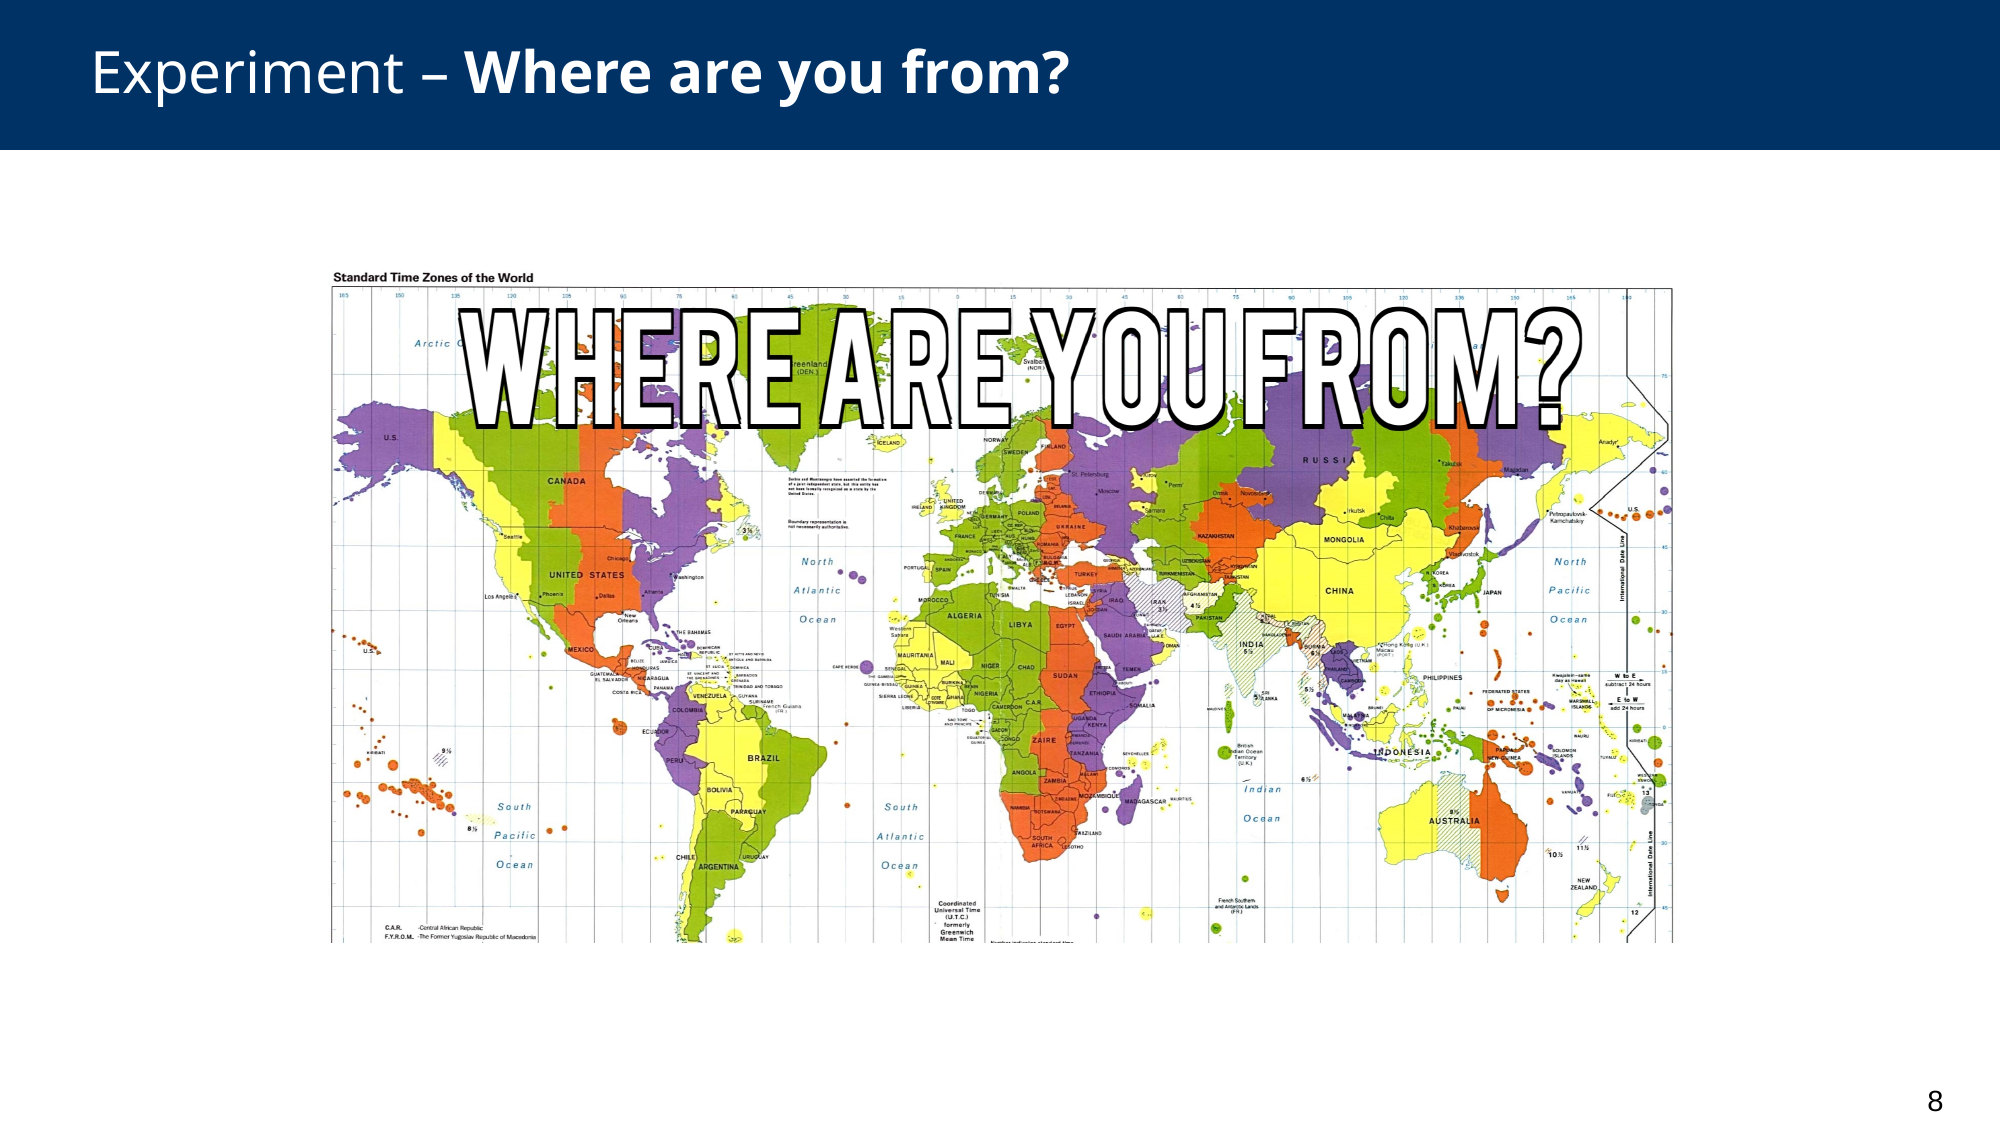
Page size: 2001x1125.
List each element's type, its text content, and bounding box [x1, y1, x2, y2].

picture [312, 262, 1692, 1001]
title Experiment – Where are you from? [0, 0, 2000, 152]
slide_number 8 [1912, 1074, 2000, 1125]
